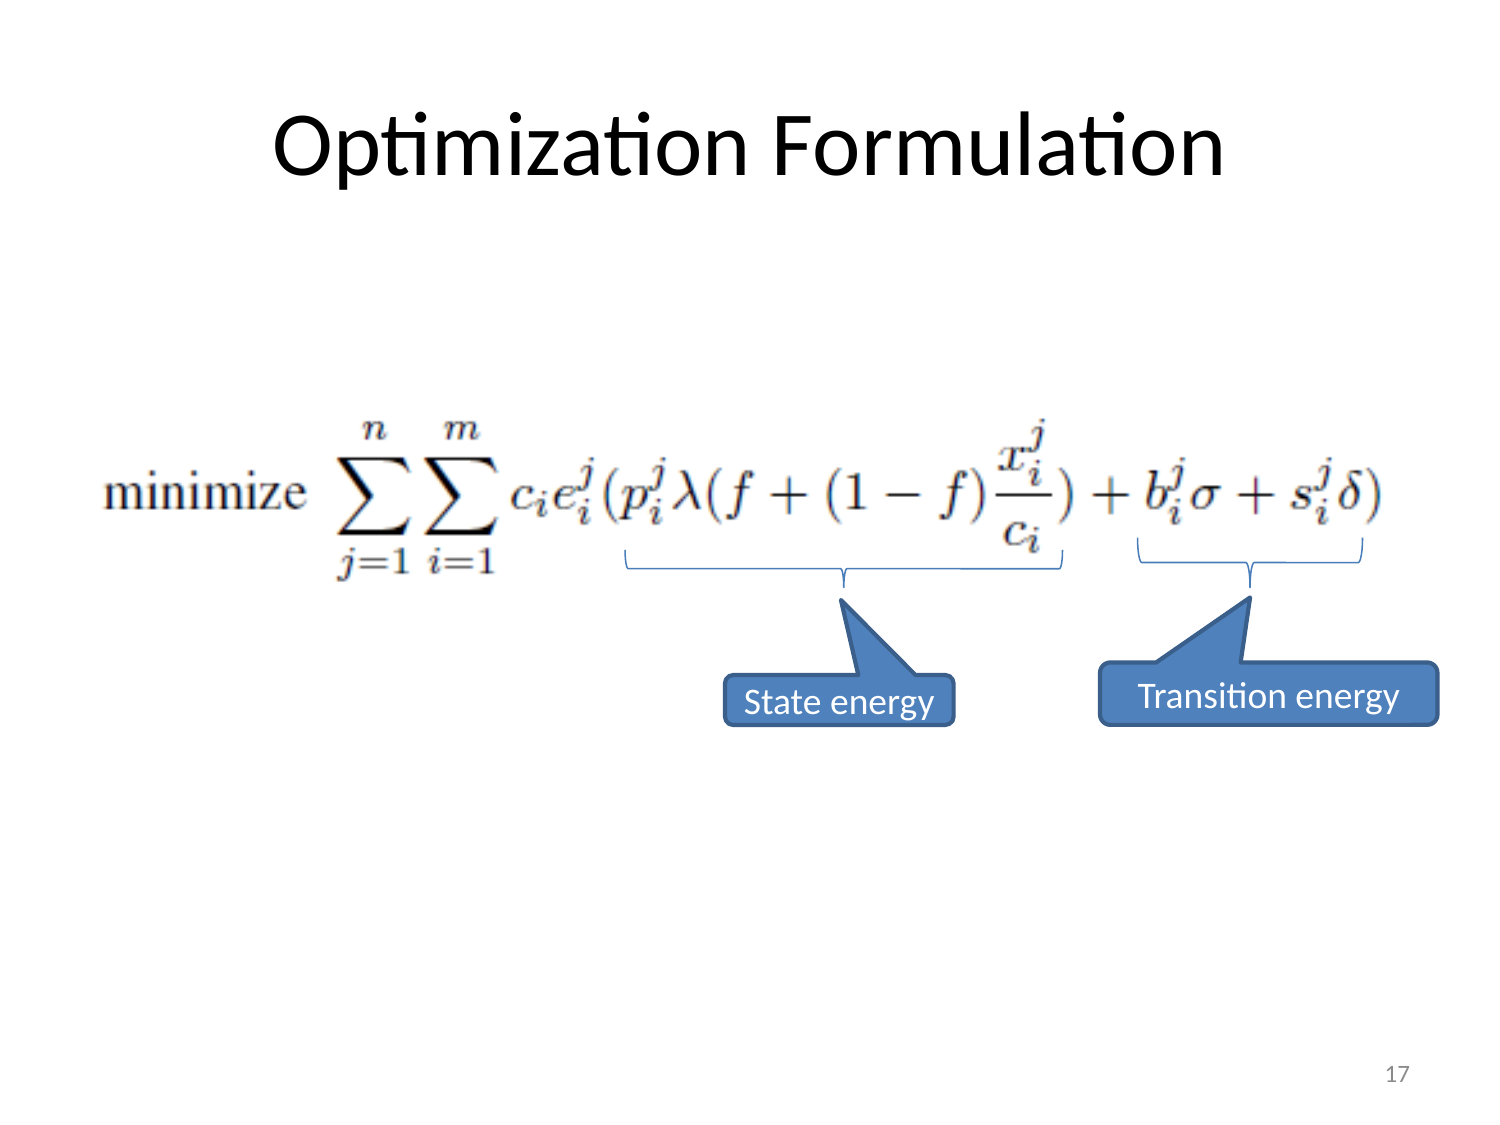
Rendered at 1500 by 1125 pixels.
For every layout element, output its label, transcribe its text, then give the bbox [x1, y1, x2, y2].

slide_number 17 [1074, 1042, 1425, 1103]
text_box State energy [722, 621, 956, 728]
text_box Transition energy [1097, 621, 1440, 727]
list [87, 399, 1414, 613]
title Optimization Formulation [75, 45, 1425, 233]
